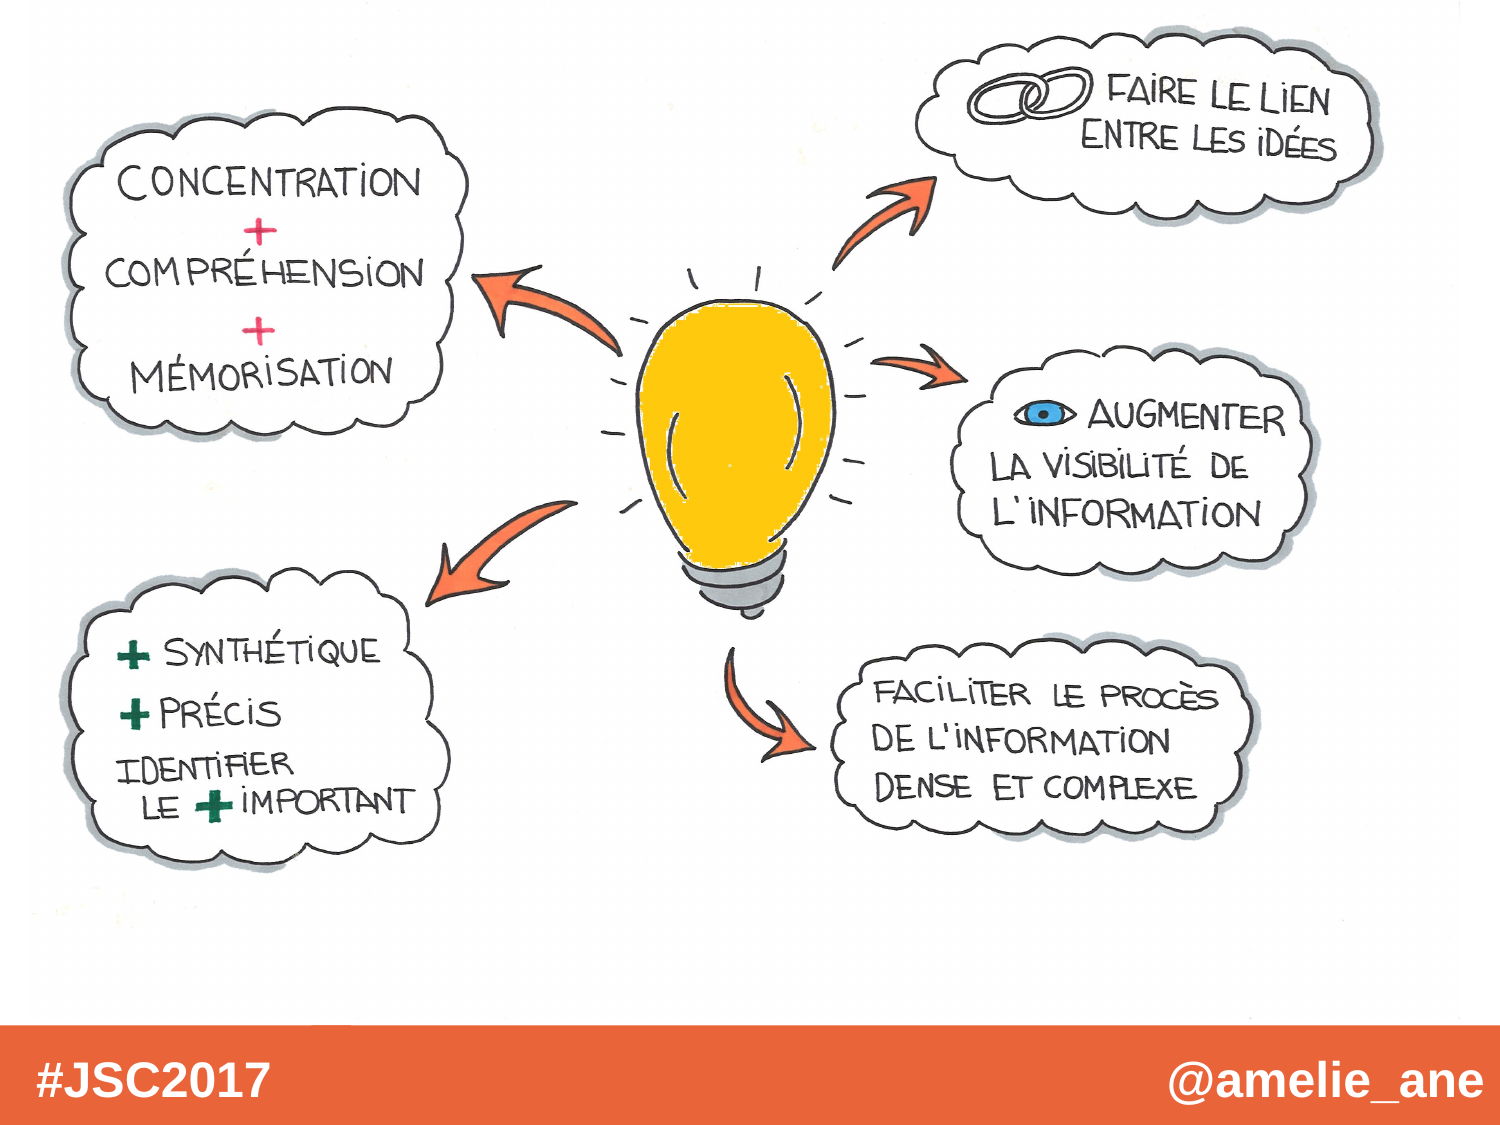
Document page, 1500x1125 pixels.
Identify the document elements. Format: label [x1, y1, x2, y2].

picture [28, 0, 1461, 1020]
